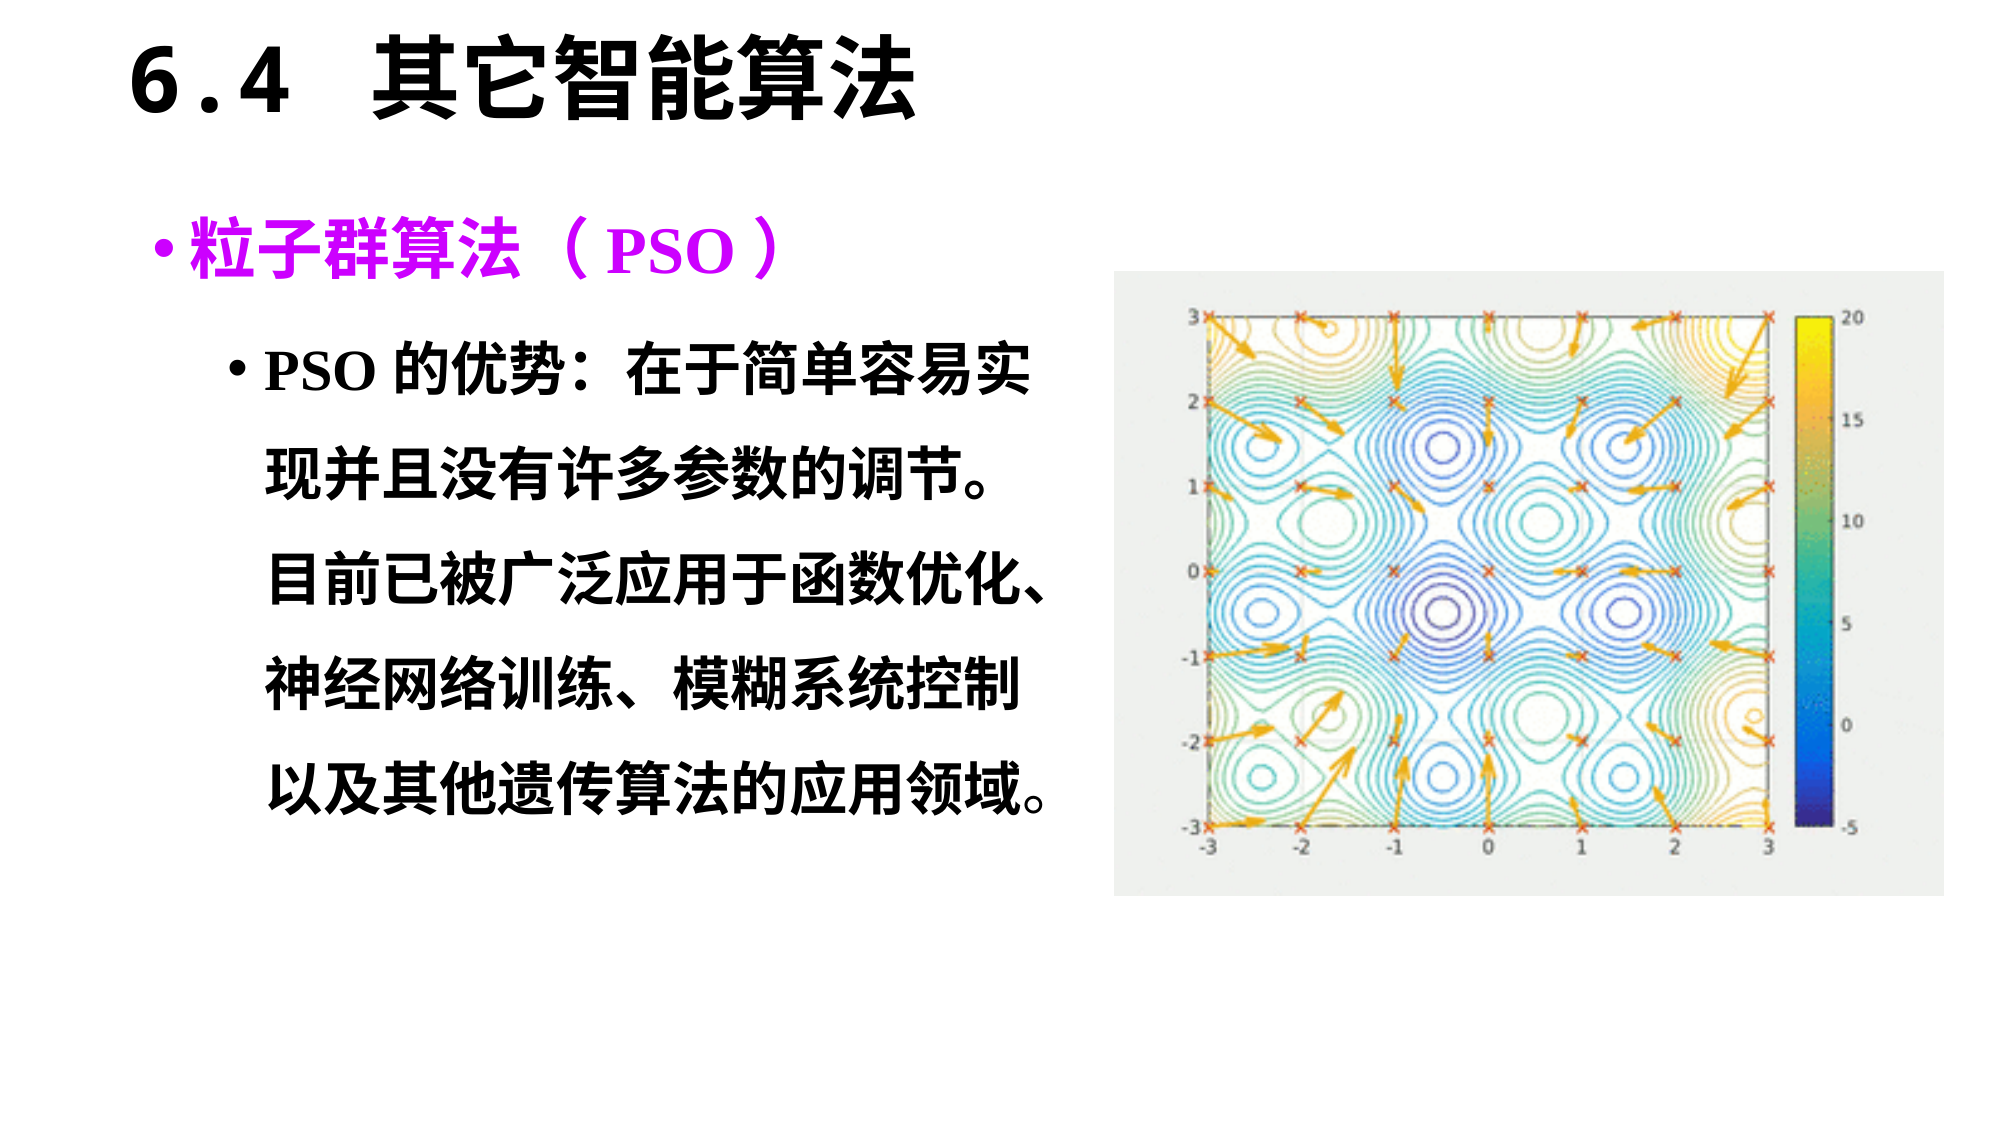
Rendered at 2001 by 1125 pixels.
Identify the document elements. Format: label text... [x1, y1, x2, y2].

list 粒子群算法（PSO） PSO的优势：在于简单容易实现并且没有许多参数的调节。目前已被广泛应用于函数优化、神经网络训练、模糊系统控制以及其他遗传算法的应用领域。 [137, 159, 1058, 1042]
picture [1114, 271, 1944, 896]
text_box 6.4 其它智能算法 [112, 26, 1388, 189]
